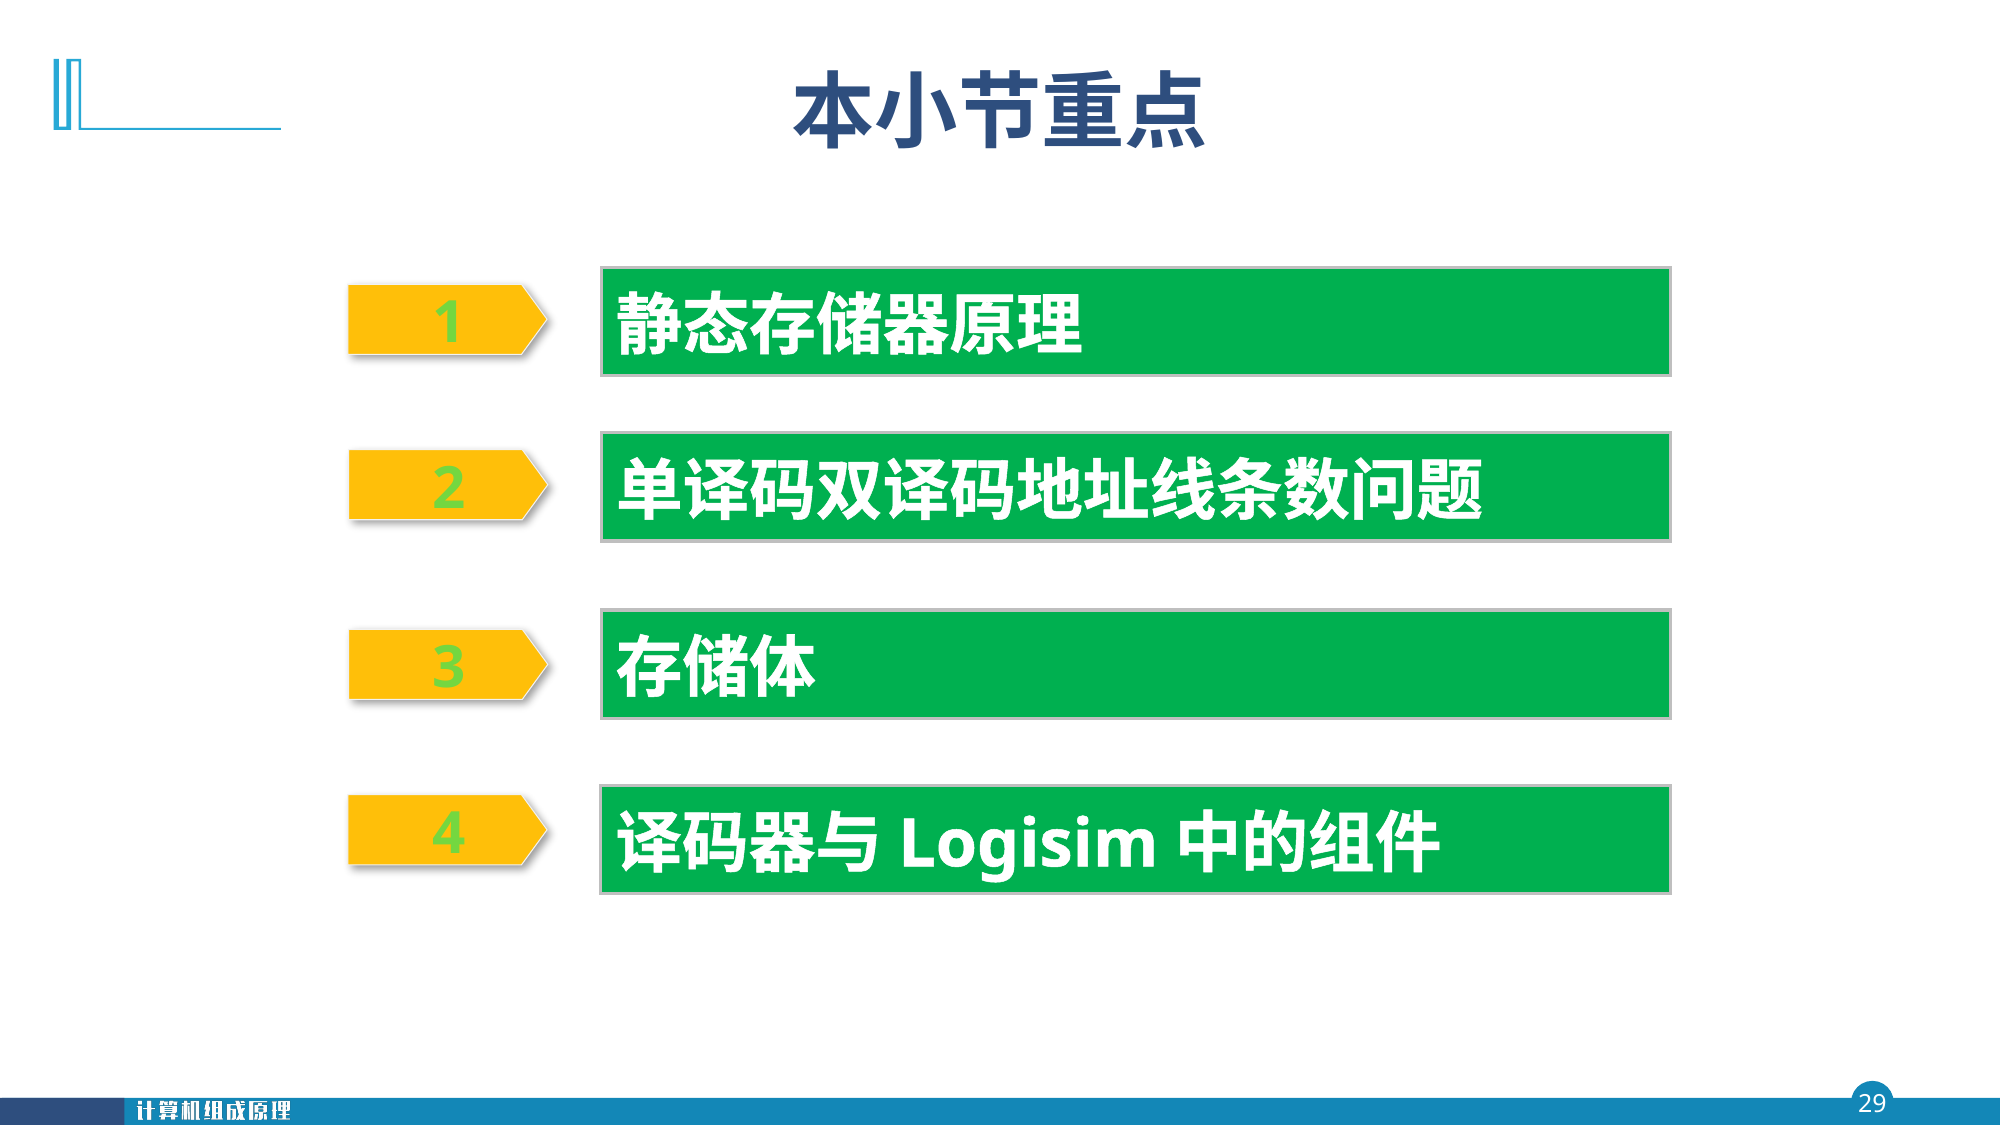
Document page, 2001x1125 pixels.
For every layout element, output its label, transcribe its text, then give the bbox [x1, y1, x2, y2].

text_box 2 [348, 449, 548, 520]
text_box 3 [348, 629, 548, 700]
text_box 单译码双译码地址线条数问题 [600, 431, 1672, 543]
text_box 4 [347, 794, 548, 865]
title 本小节重点 [465, 30, 1535, 199]
text_box 静态存储器原理 [600, 266, 1672, 377]
text_box 1 [347, 284, 548, 355]
text_box 存储体 [600, 608, 1672, 720]
text_box 译码器与Logisim中的组件 [599, 784, 1672, 895]
